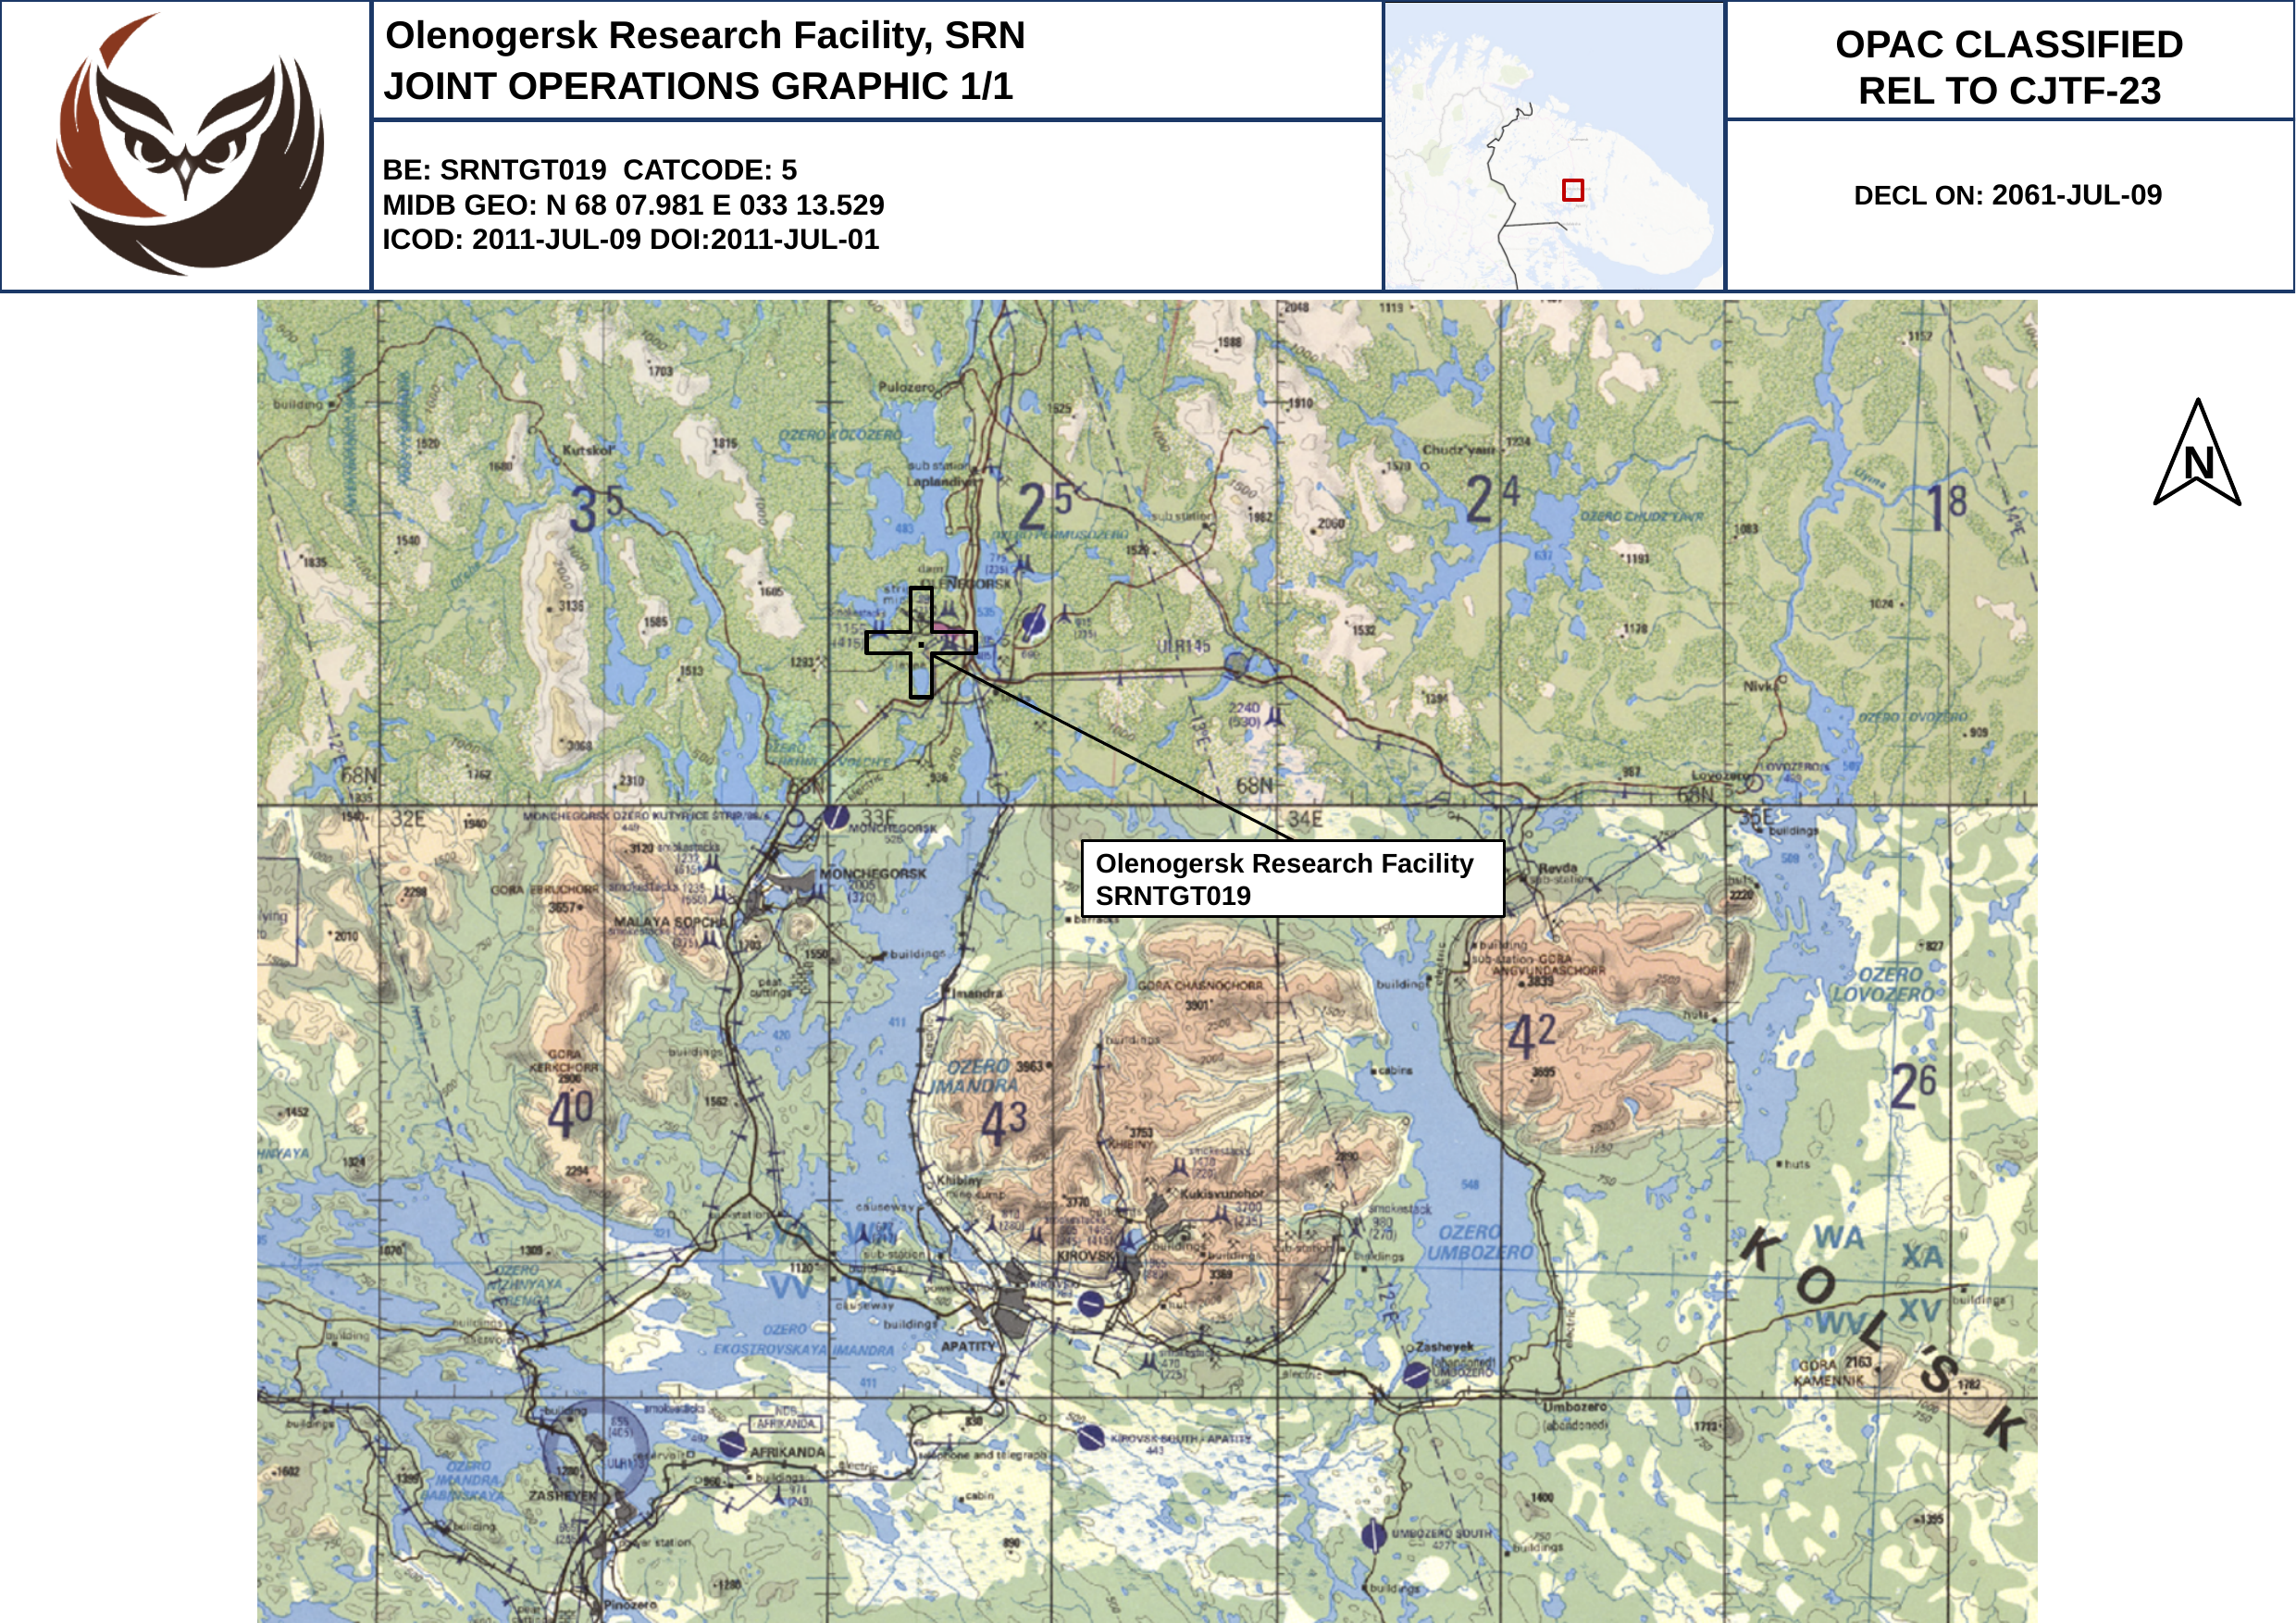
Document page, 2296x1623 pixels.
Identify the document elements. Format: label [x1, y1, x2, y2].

picture [257, 302, 2038, 1623]
text_box [0, 0, 2296, 302]
text_box [2154, 399, 2240, 505]
text_box [932, 655, 1294, 841]
